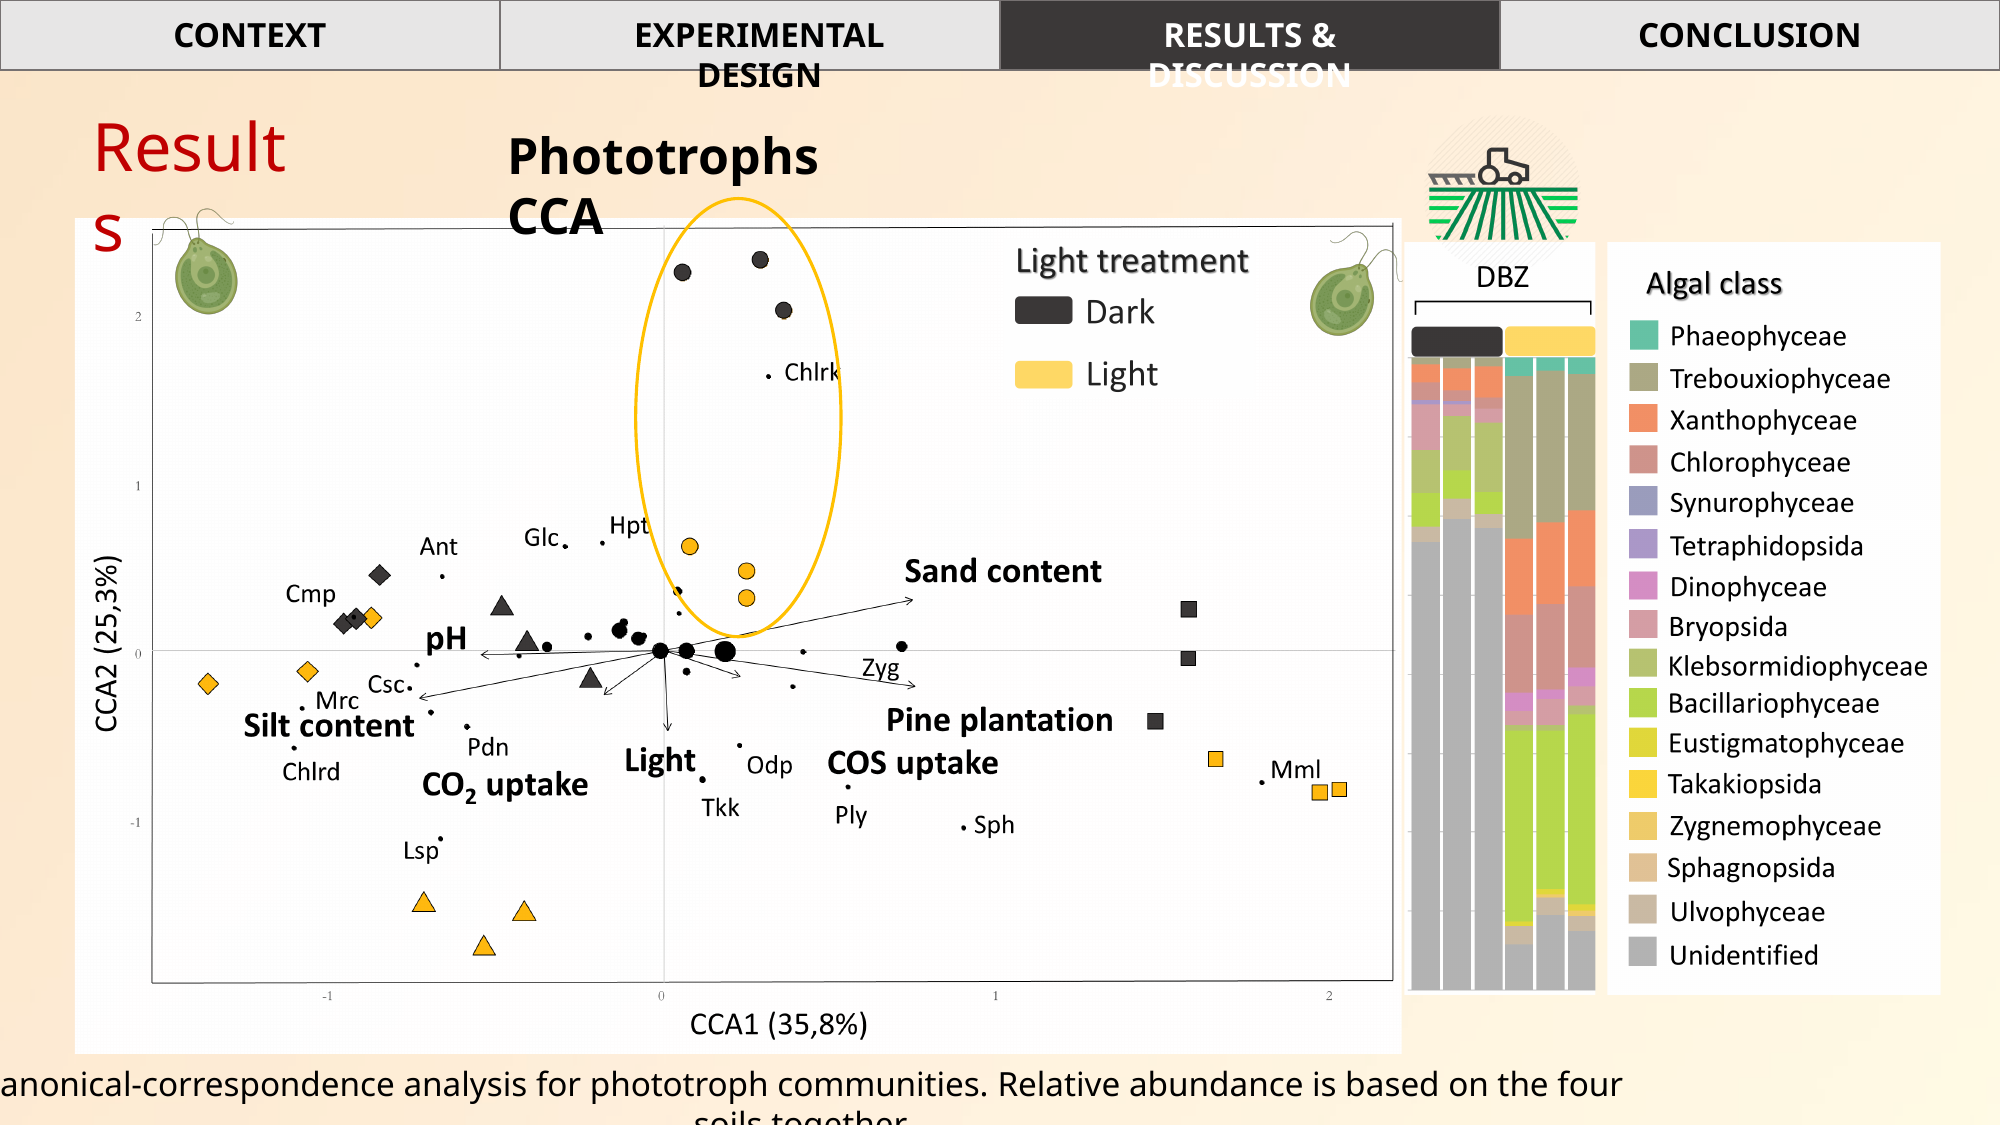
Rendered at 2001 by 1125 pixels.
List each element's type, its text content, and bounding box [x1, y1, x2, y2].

text_box Results [78, 97, 332, 218]
picture [74, 114, 1596, 1054]
text_box [694, 197, 783, 218]
text_box [0, 0, 499, 71]
text_box [999, 0, 1499, 71]
text_box CONTEXT [77, 6, 422, 62]
text_box [499, 0, 999, 71]
text_box CONCLUSION [1568, 6, 1932, 62]
text_box Canonical-correspondence analysis for phototroph communities. Relative abundance is based on the four soils together. [0, 1055, 1654, 1125]
text_box EXPERIMENTAL DESIGN [578, 6, 941, 102]
text_box RESULTS & DISCUSSION [1068, 6, 1432, 102]
text_box [1499, 0, 2000, 71]
text_box Phototrophs CCA [492, 117, 897, 218]
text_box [0, 71, 2000, 1125]
picture [1607, 242, 1941, 995]
